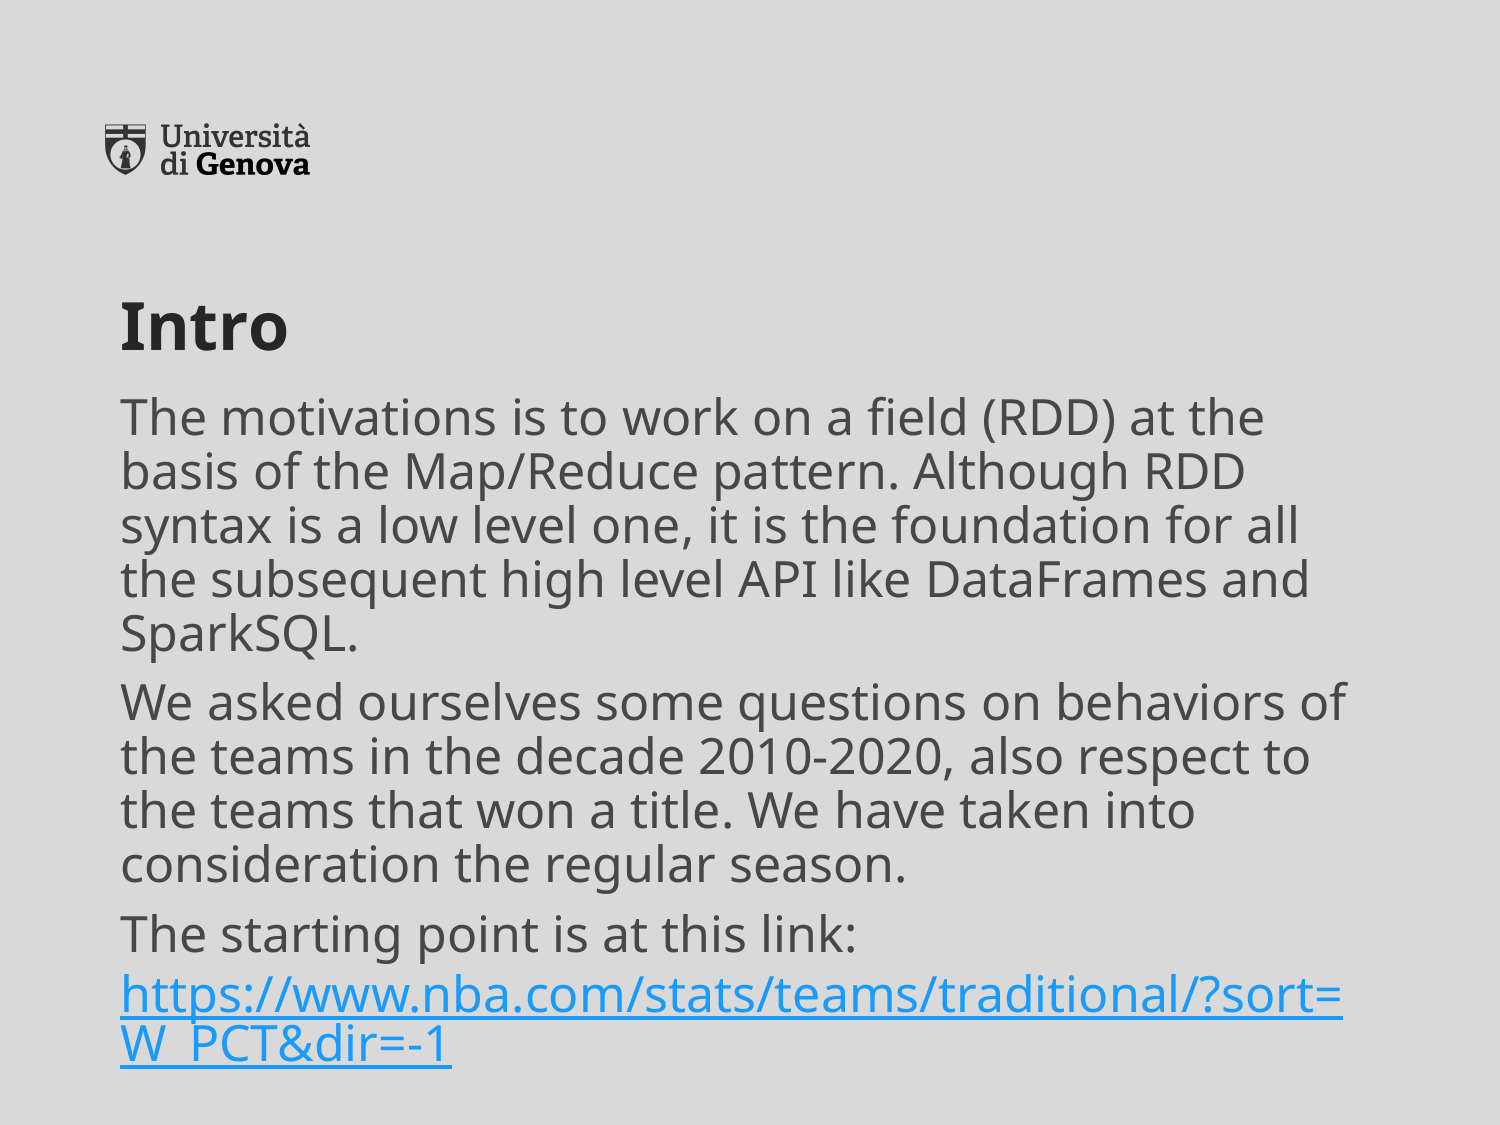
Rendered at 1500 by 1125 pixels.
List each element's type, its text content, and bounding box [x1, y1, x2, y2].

text_box The motivations is to work on a field (RDD) at the basis of the Map/Reduce pattern. Although RDD syntax is a low level one, it is the foundation for all the subsequent high level API like DataFrames and SparkSQL. We asked ourselves some questions on behaviors of the teams in the decade 2010-2020, also respect to the teams that won a title. We have taken into consideration the regular season. The starting point is at this link: https://www.nba.com/stats/teams/traditional/?sort=W_PCT&dir=-1 [105, 385, 1390, 1055]
text_box Intro [105, 262, 1390, 385]
picture [105, 123, 310, 175]
